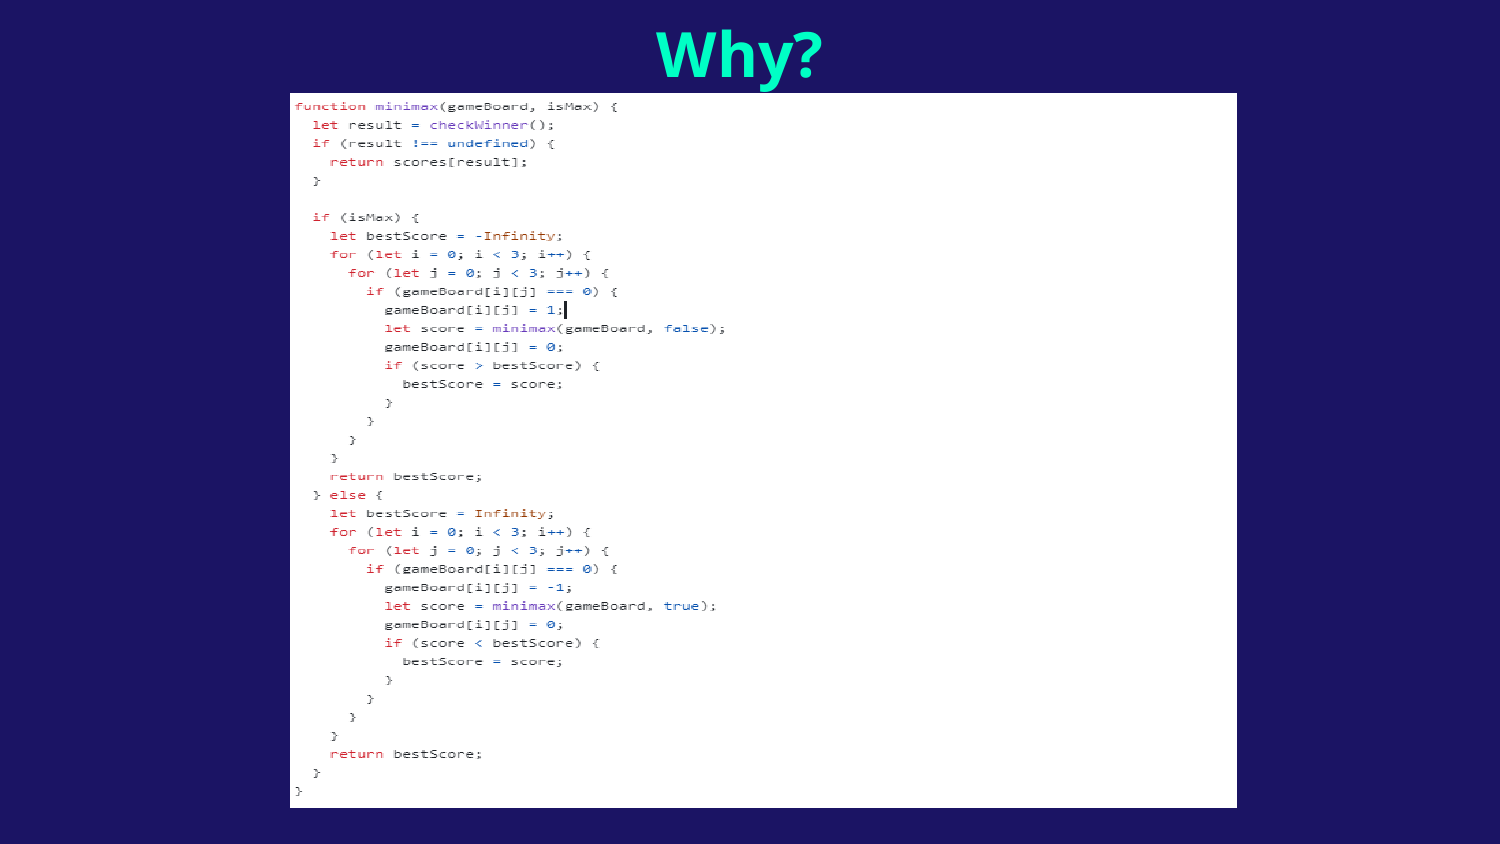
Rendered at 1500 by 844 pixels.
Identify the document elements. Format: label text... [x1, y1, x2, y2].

picture [289, 93, 1237, 808]
title Why? [199, 0, 1281, 60]
